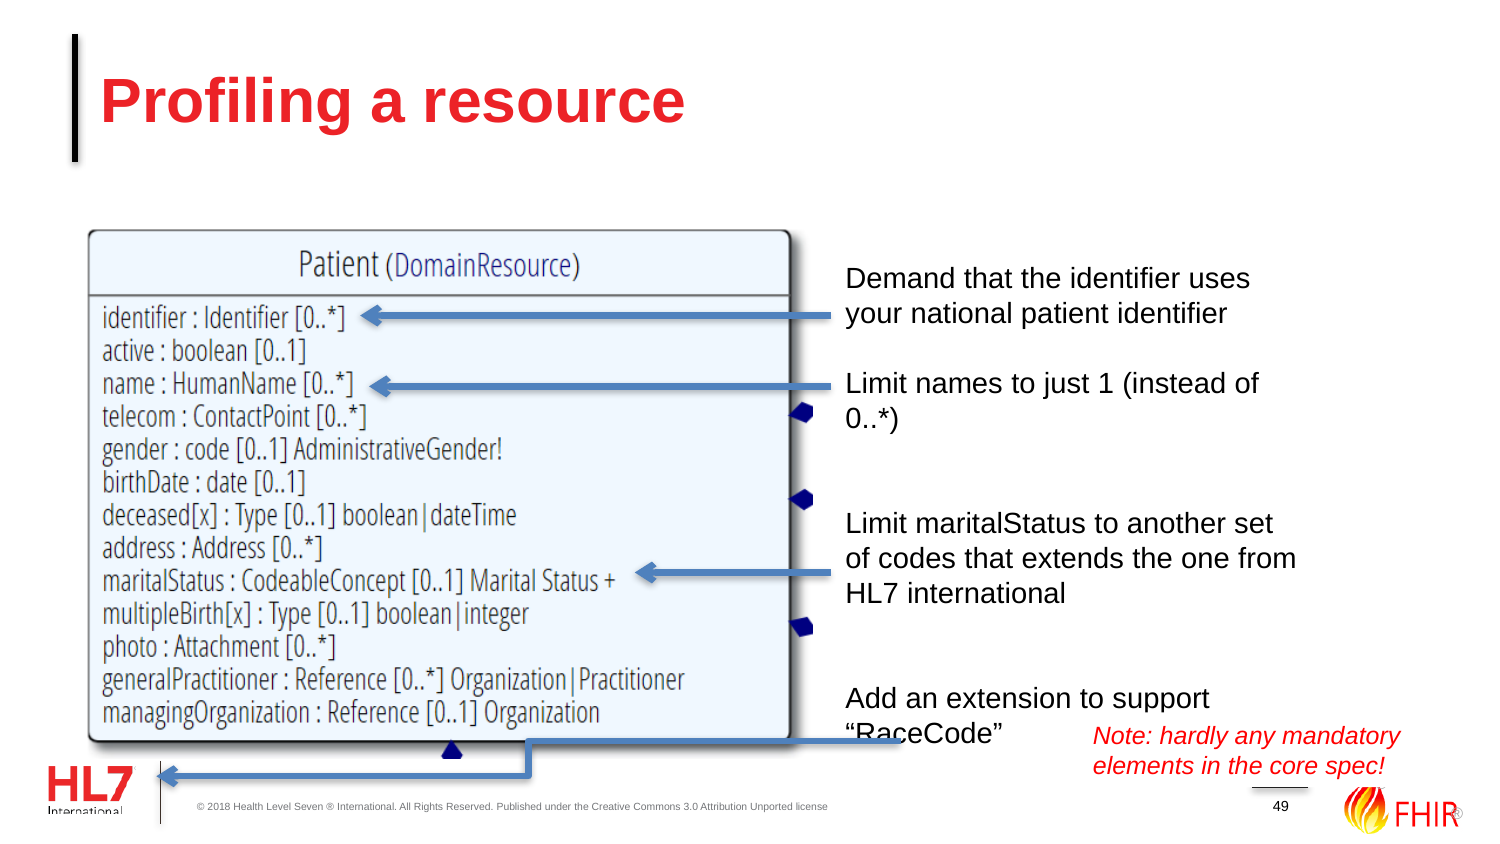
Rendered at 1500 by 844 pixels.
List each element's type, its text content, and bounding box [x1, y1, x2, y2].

text_box Demand that the identifier uses your national patient identifier Limit names to just 1 (instead of 0..*) Limit maritalStatus to another set of codes that extends the one from HL7 international Add an extension to support “RaceCode” [830, 252, 1313, 757]
picture [1339, 760, 1463, 837]
footer © 2018 Health Level Seven ® International. All Rights Reserved. Published under the Creative Commons 3.0 Attribution Unported license [196, 786, 941, 813]
picture [76, 219, 813, 759]
title Profiling a resource [100, 33, 1451, 163]
slide_number 49 [1258, 788, 1304, 814]
text_box Note: hardly any mandatory elements in the core spec! [1078, 712, 1422, 788]
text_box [156, 740, 901, 777]
